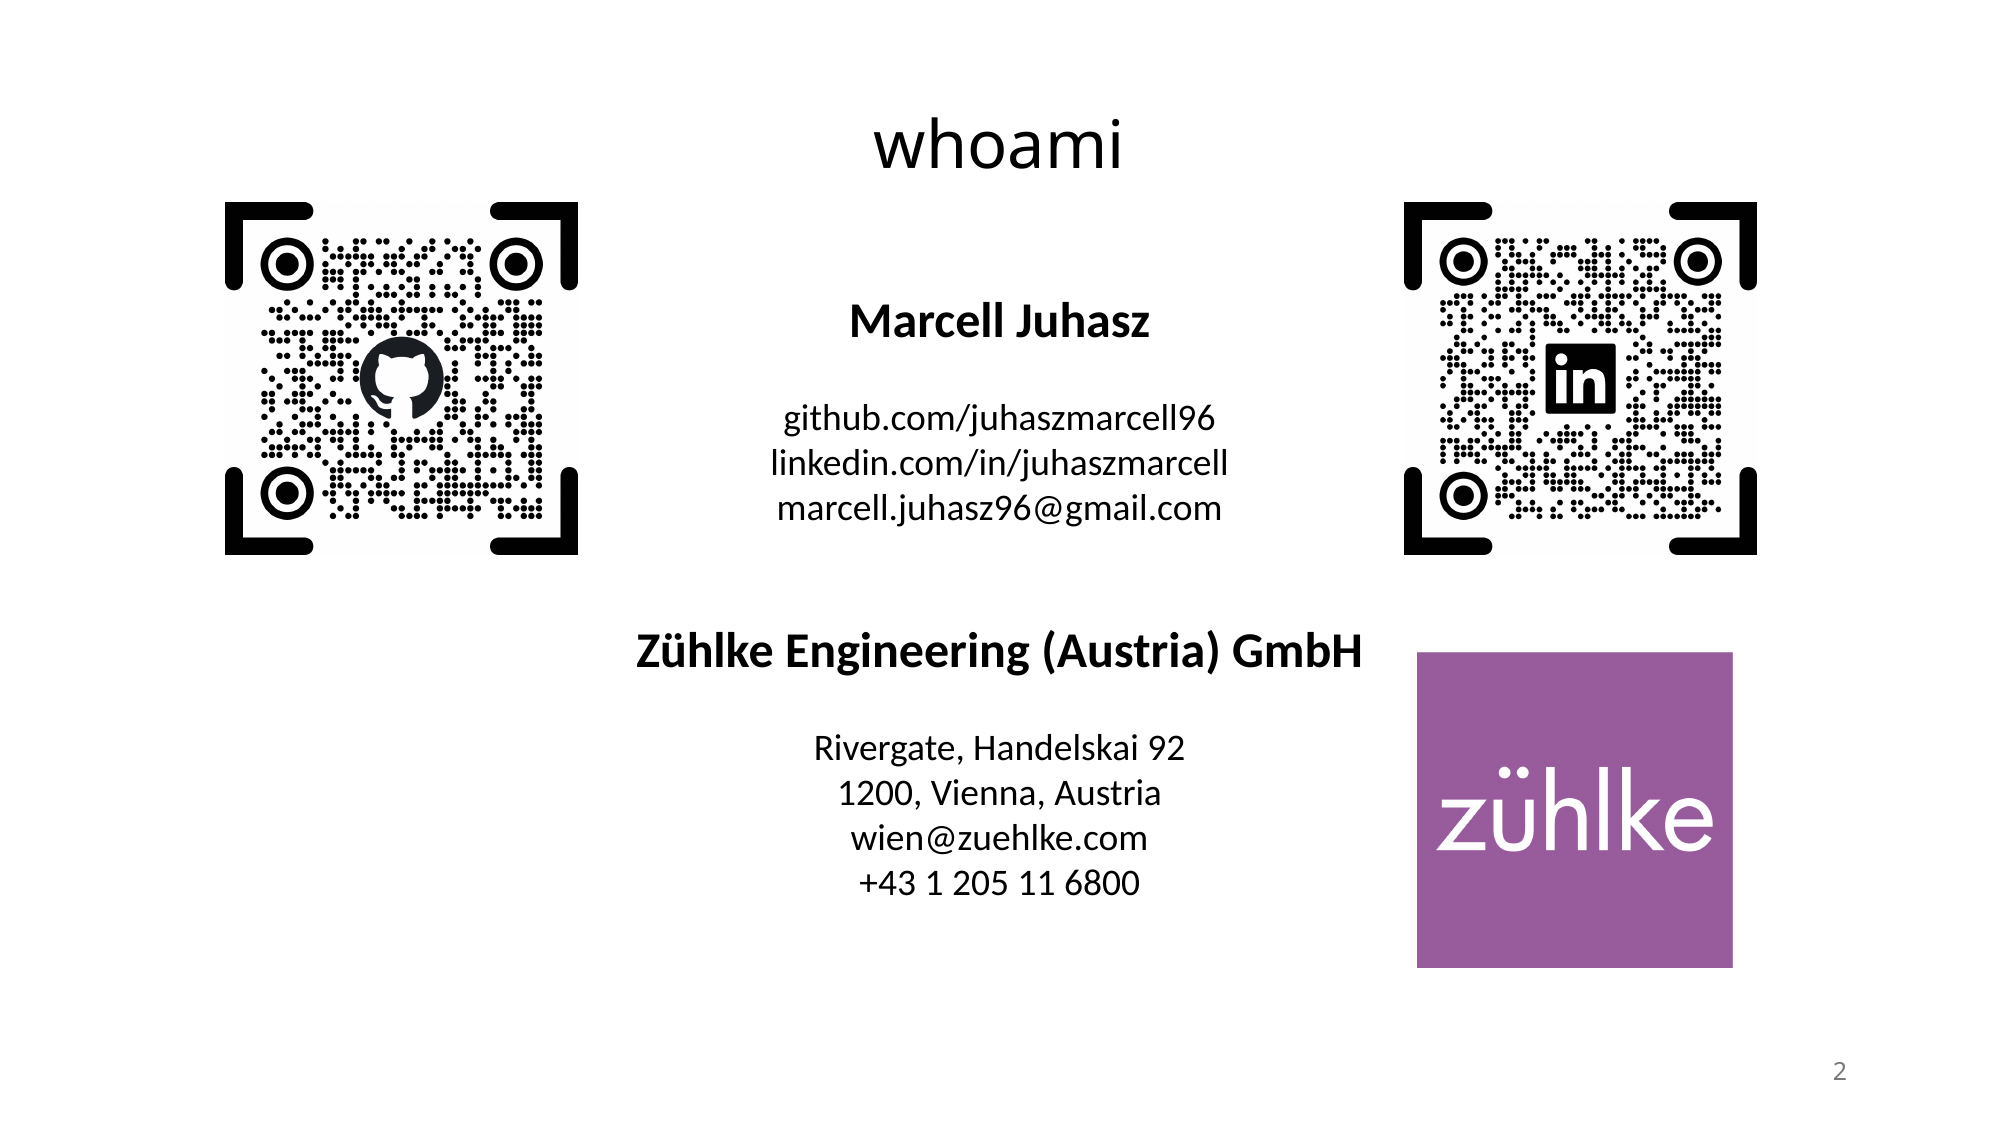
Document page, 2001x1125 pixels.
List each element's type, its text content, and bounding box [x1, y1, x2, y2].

picture [1417, 652, 1733, 968]
text_box Marcell Juhasz github.com/juhaszmarcell96 linkedin.com/in/juhaszmarcell marcell.juhasz96@gmail.com Zühlke Engineering (Austria) GmbH Rivergate, Handelskai 92 1200, Vienna, Austria wien@zuehlke.com +43 1 205 11 6800 [282, 280, 1718, 911]
picture [1404, 202, 1757, 556]
slide_number 2 [1412, 1042, 1862, 1103]
picture [224, 202, 578, 556]
text_box whoami [317, 103, 1683, 270]
